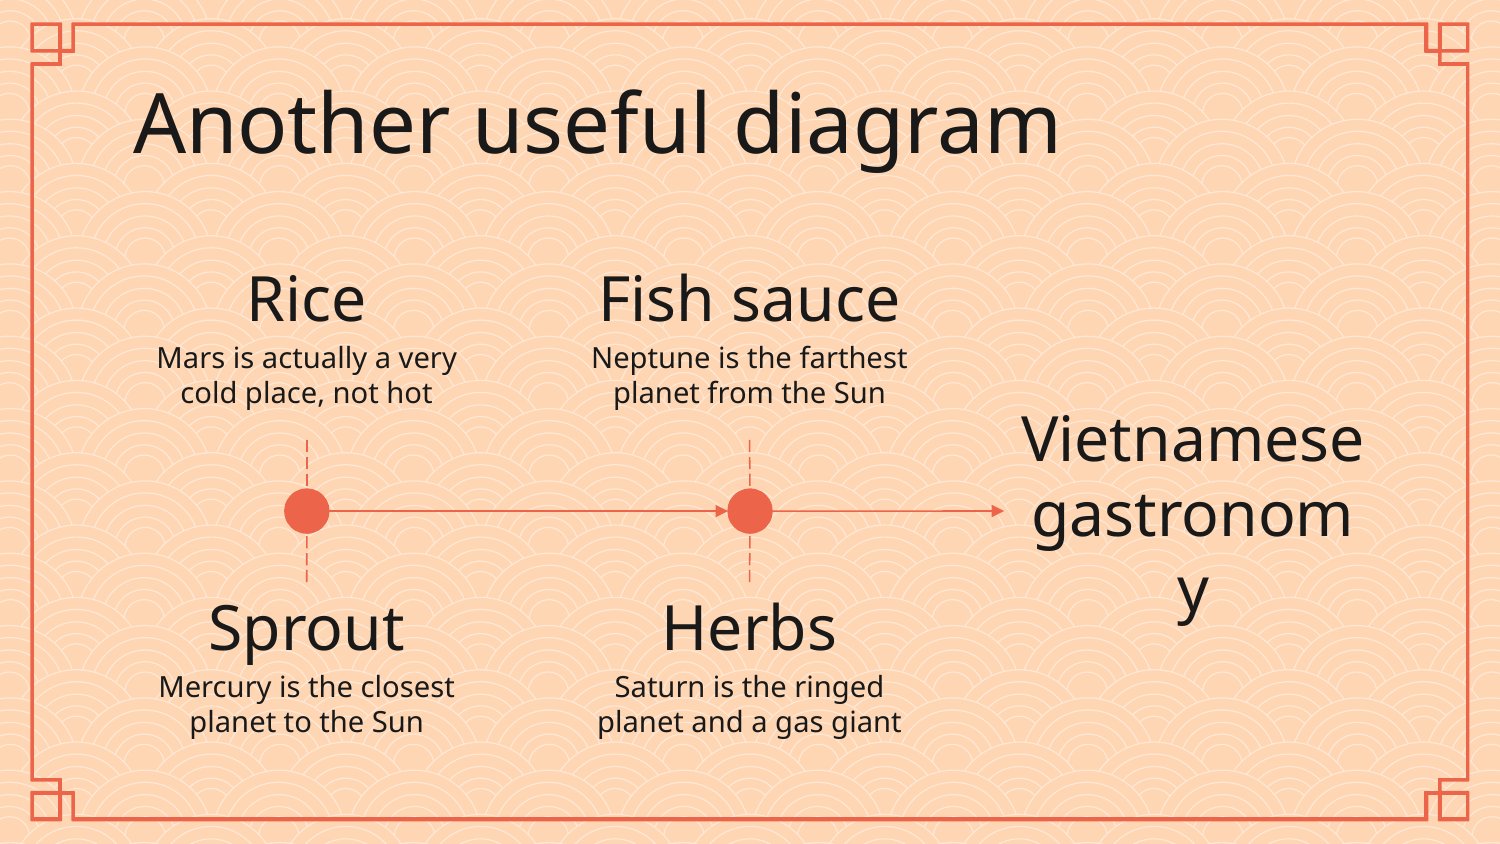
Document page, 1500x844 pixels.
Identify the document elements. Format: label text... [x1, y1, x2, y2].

text_box [728, 489, 772, 533]
text_box [284, 489, 329, 533]
text_box Herbs [560, 582, 939, 653]
text_box Mars is actually a very cold place, not hot [117, 324, 496, 426]
text_box Sprout [117, 582, 496, 669]
text_box Vietnamese gastronomy [1004, 446, 1383, 576]
text_box Mercury is the closest planet to the Sun [117, 669, 496, 733]
text_box Saturn is the ringed planet and a gas giant [560, 653, 939, 733]
text_box Neptune is the farthest planet from the Sun [560, 324, 939, 426]
text_box Fish sauce [560, 252, 939, 324]
title Another useful diagram [118, 72, 1382, 167]
text_box Rice [117, 252, 496, 324]
